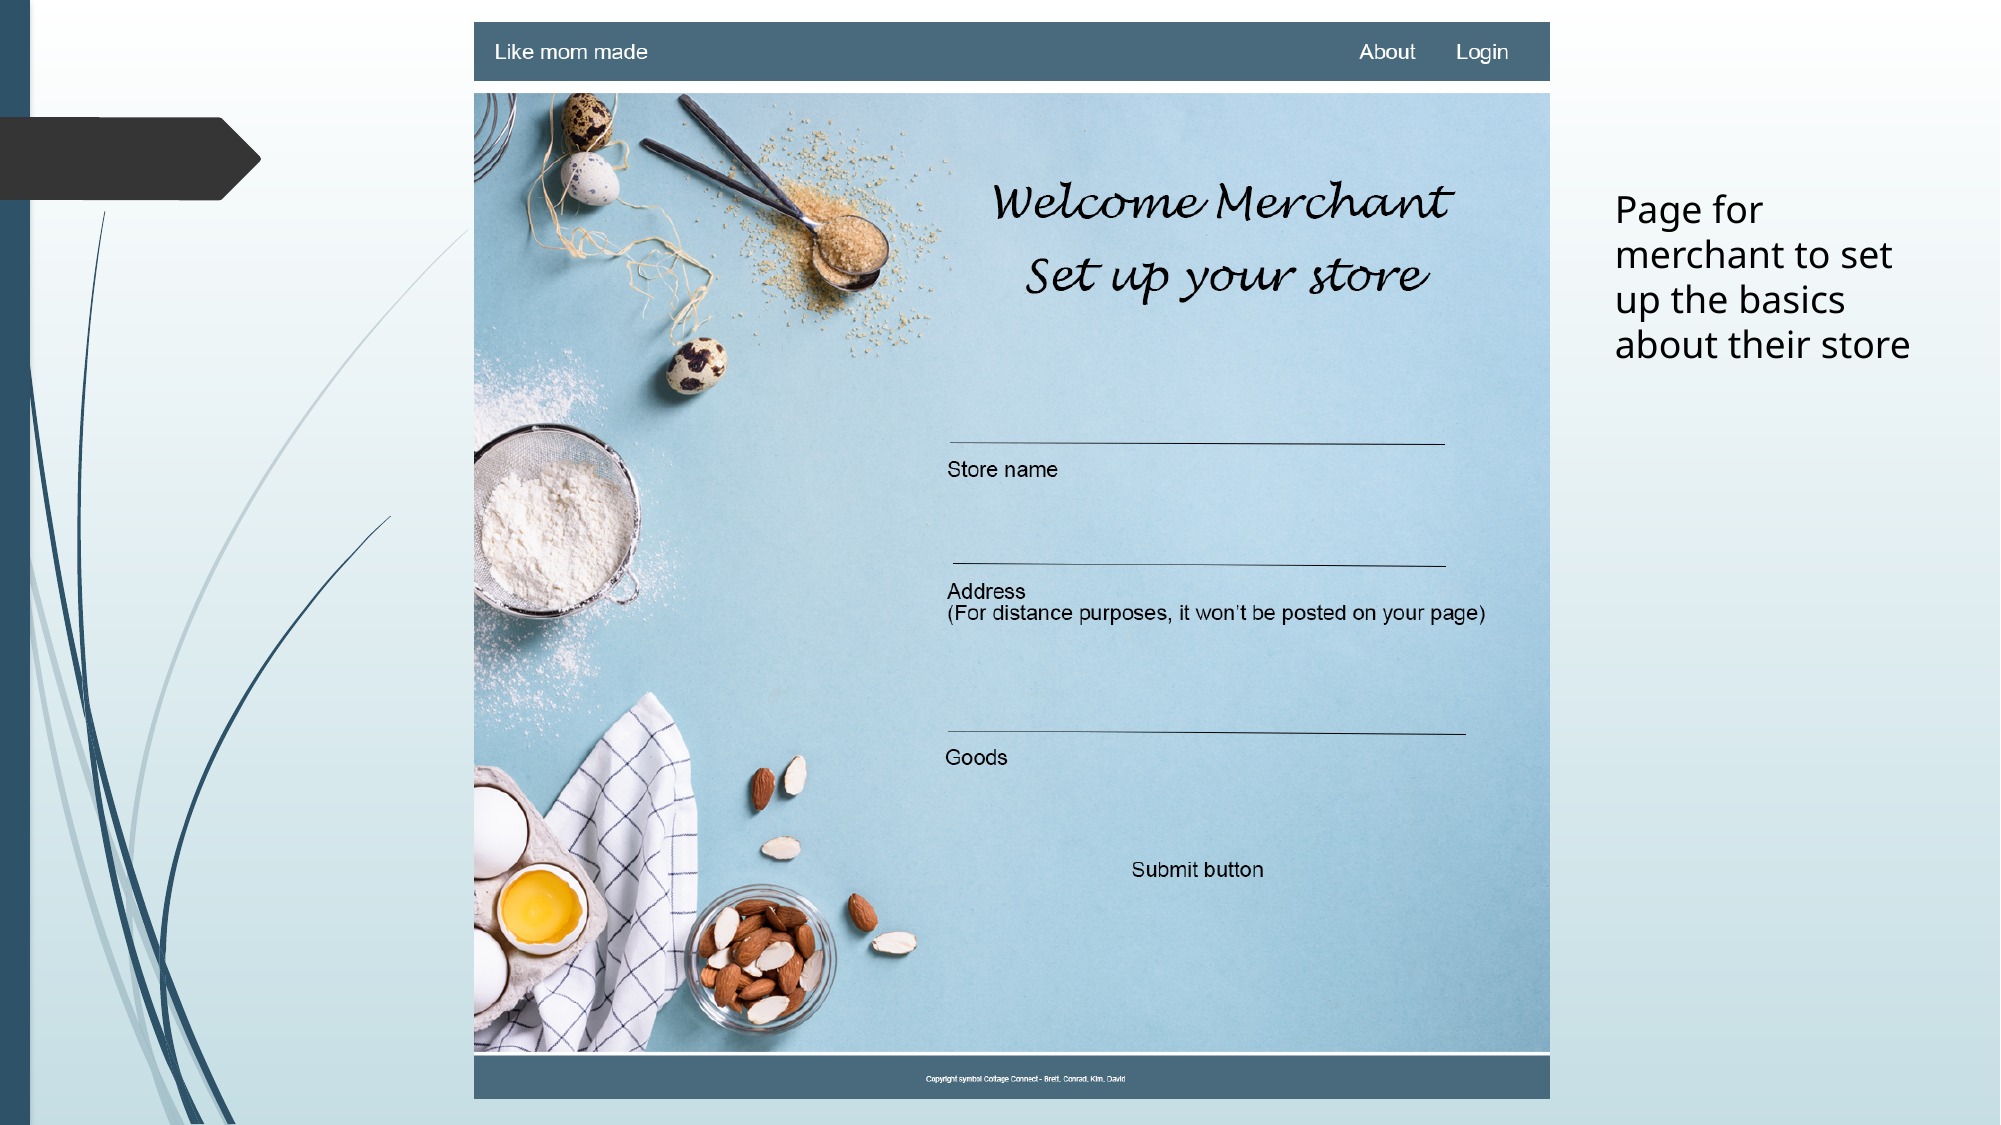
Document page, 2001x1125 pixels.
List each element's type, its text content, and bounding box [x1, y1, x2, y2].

picture [474, 22, 1551, 1099]
text_box Page for merchant to set up the basics about their store [1599, 178, 1935, 373]
